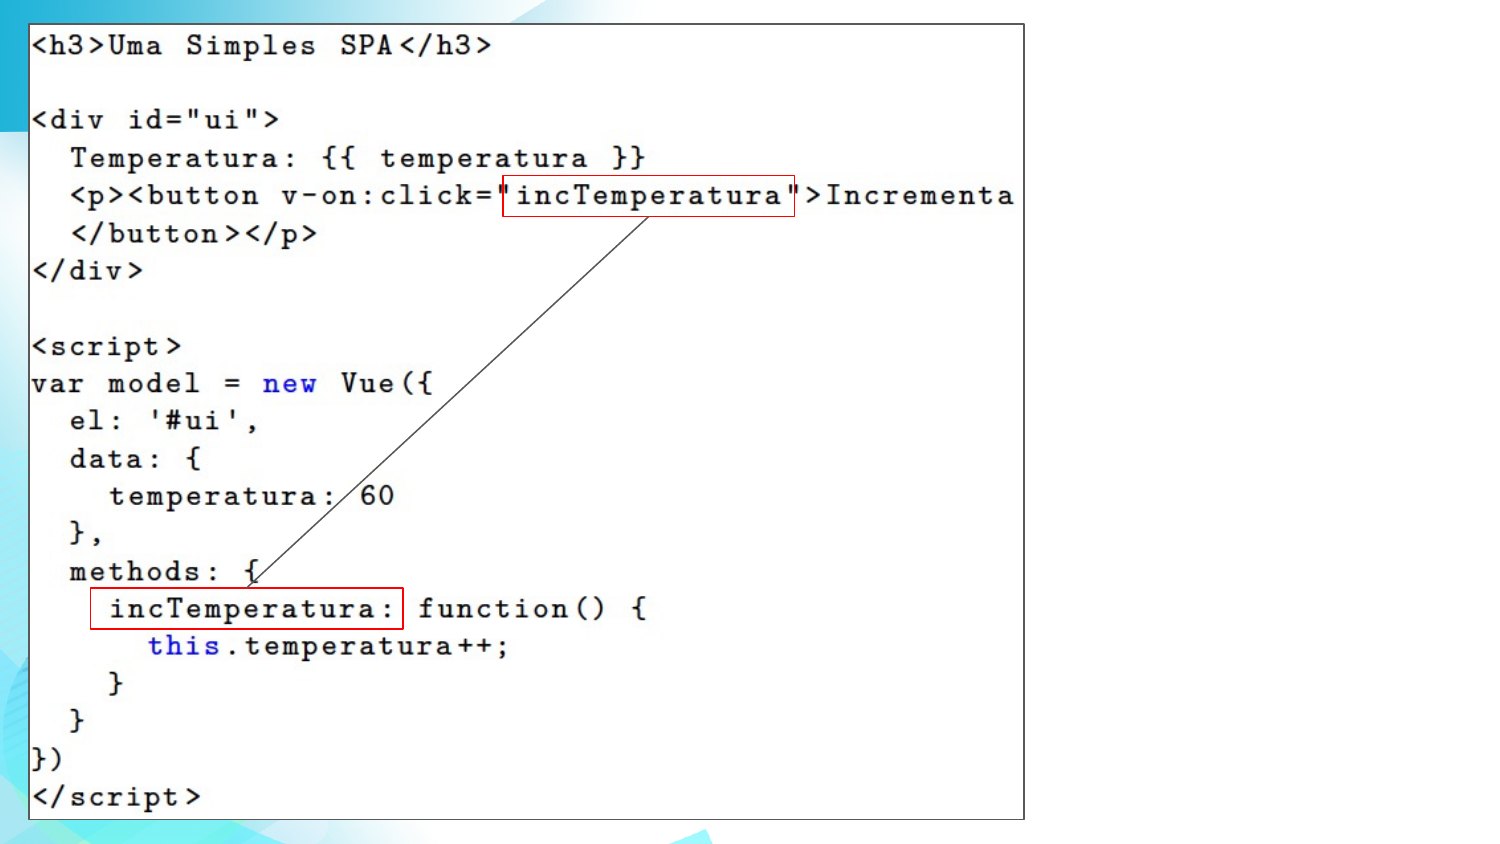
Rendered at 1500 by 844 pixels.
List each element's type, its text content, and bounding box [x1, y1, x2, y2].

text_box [246, 216, 649, 588]
slide_number 60 [2, 764, 93, 830]
picture [0, 0, 1500, 844]
